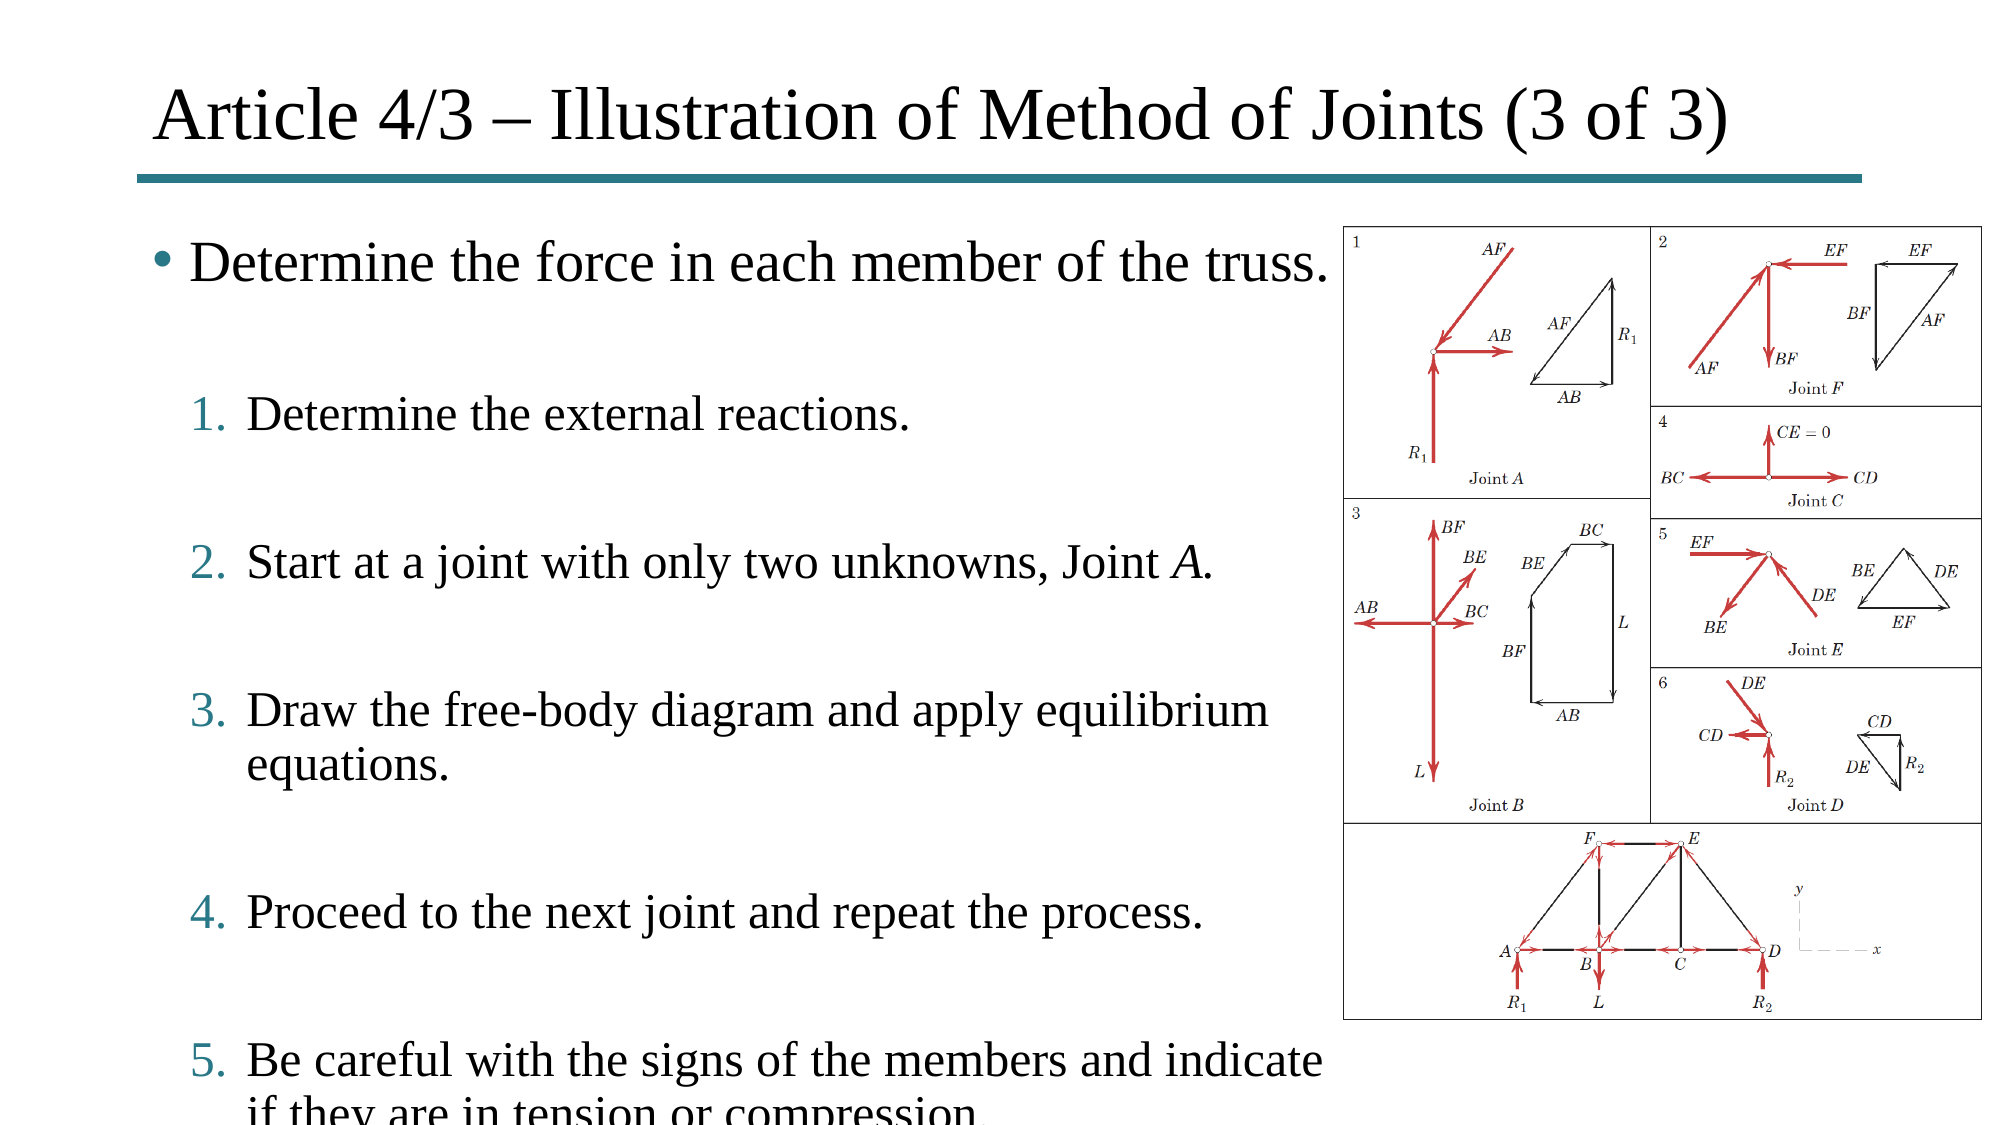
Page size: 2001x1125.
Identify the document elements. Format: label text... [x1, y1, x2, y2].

list Determine the force in each member of the truss. Determine the external reactions. Start at a joint with only two unknowns, Joint A. Draw the free-body diagram and apply equilibrium equations. Proceed to the next joint and repeat the process. Be careful with the signs of the members and indicate if they are in tension or compression. [137, 223, 1359, 1091]
title Article 4/3 – Illustration of Method of Joints (3 of 3) [137, 59, 1863, 170]
picture [1339, 223, 1984, 1024]
